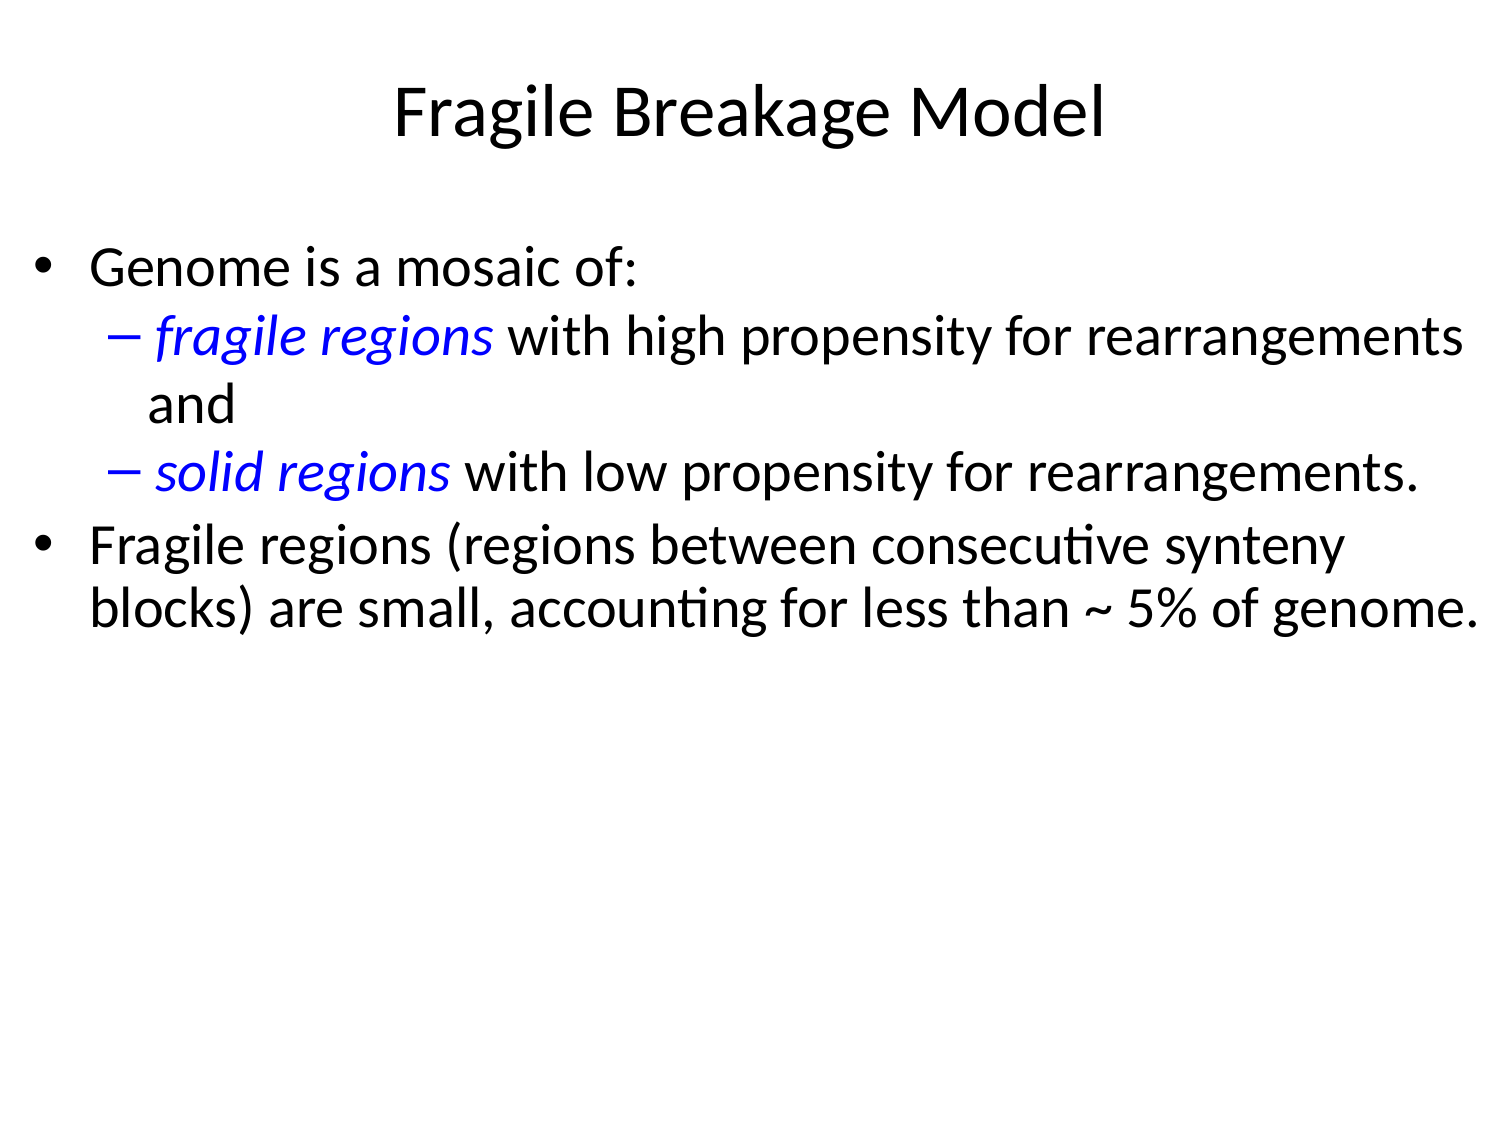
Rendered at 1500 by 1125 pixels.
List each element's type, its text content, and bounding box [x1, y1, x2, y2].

list Genome is a mosaic of: fragile regions with high propensity for rearrangements and solid regions with low propensity for rearrangements. Fragile regions (regions between consecutive synteny blocks) are small, accounting for less than ~ 5% of genome. [18, 228, 1500, 925]
title Fragile Breakage Model [75, 12, 1425, 200]
